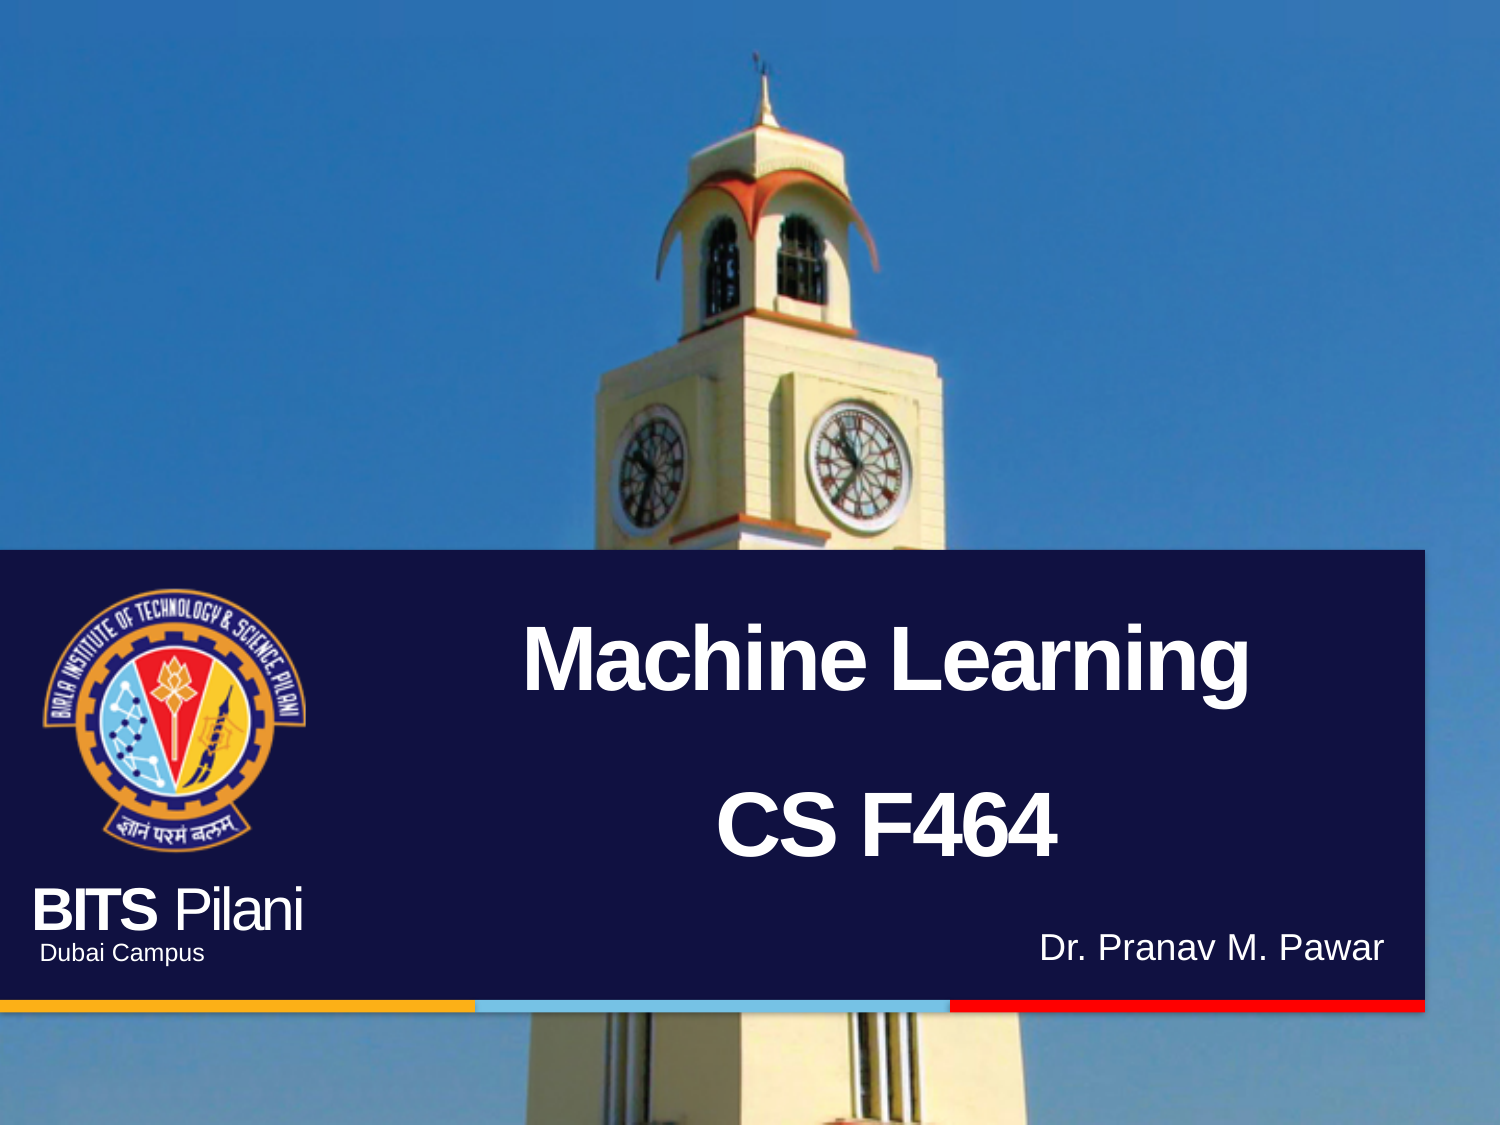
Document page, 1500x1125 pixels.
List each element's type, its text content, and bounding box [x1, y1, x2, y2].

picture [0, 0, 1500, 1125]
list Dr. Pranav M. Pawar [412, 887, 1400, 975]
title Machine Learning CS F464 [375, 624, 1400, 875]
text_box [237, 1006, 1263, 1092]
